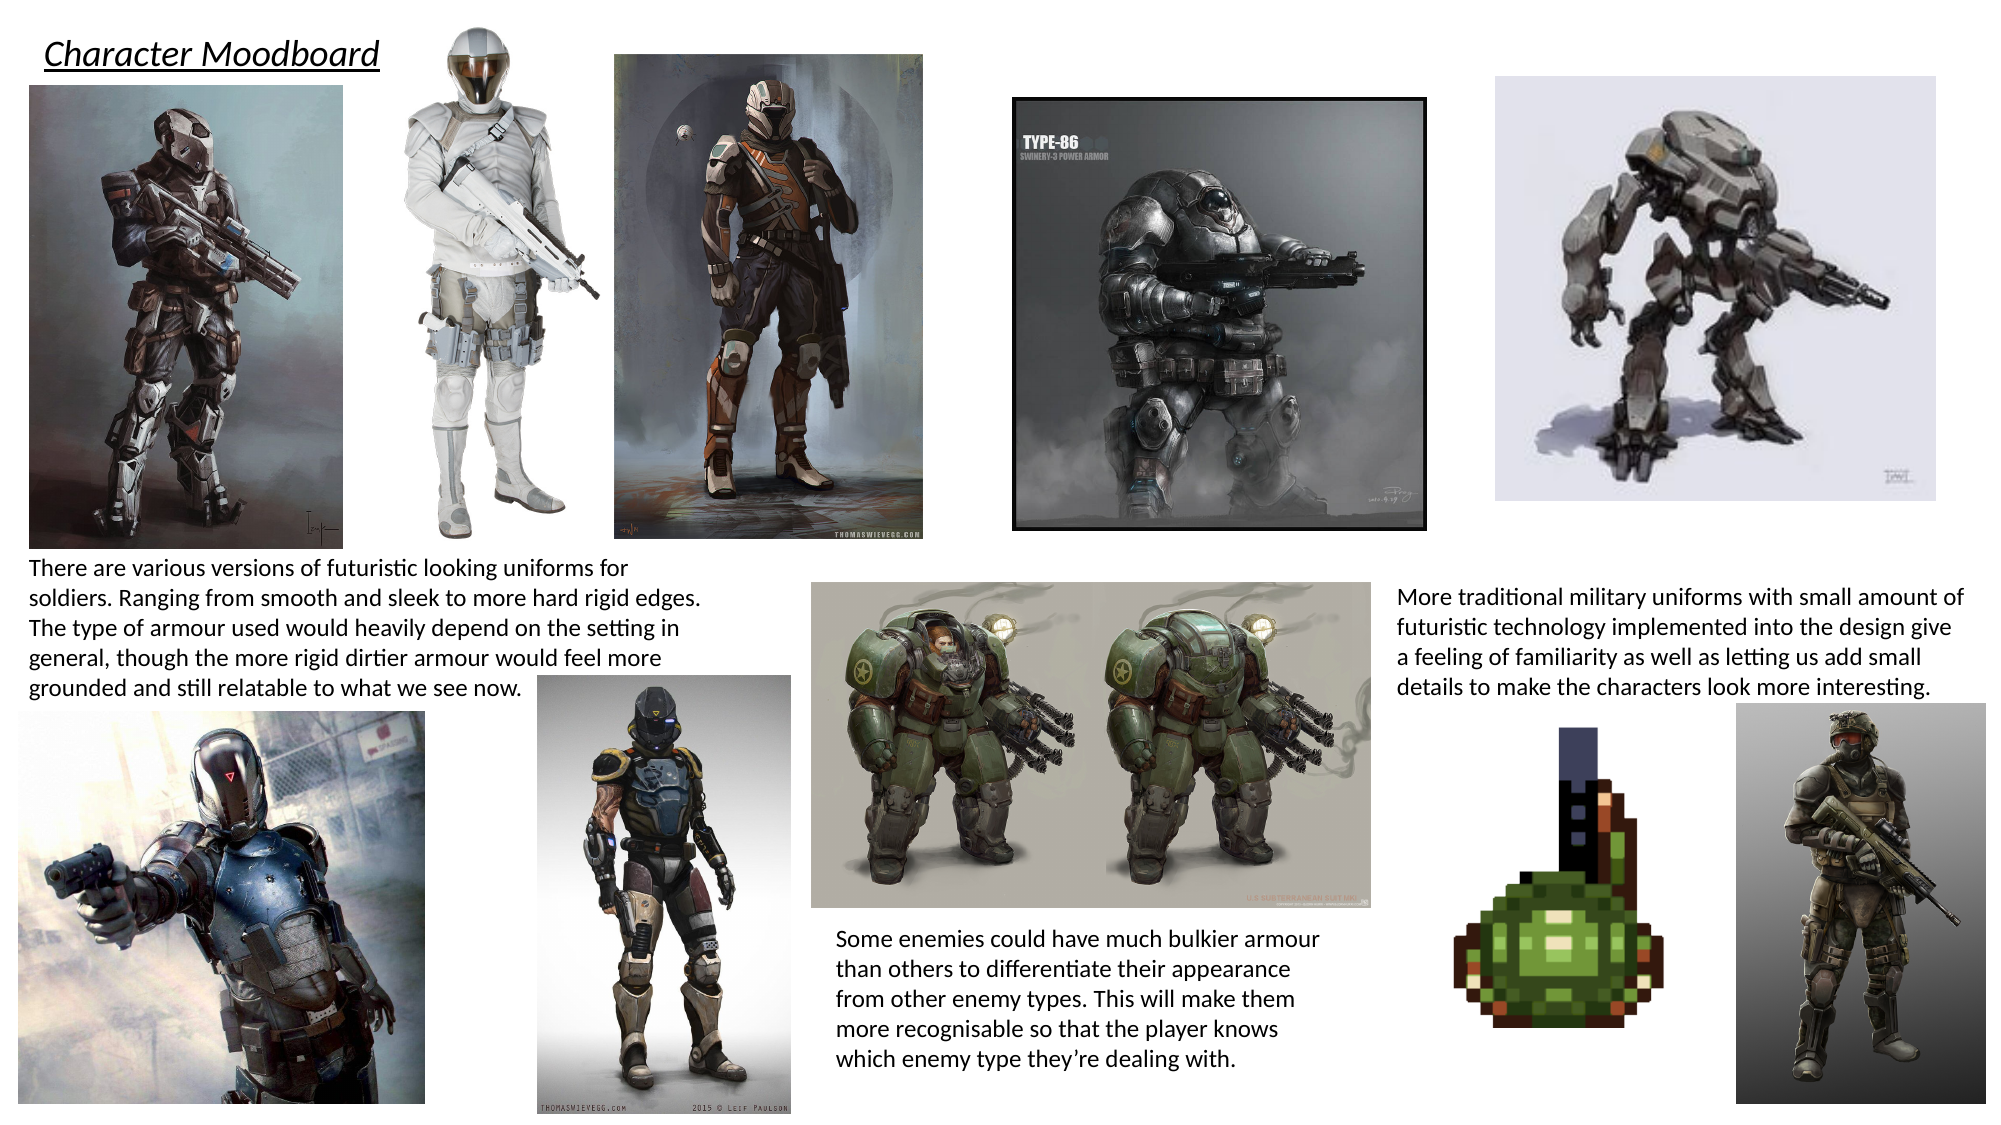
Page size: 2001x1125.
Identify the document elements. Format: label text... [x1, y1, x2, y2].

picture [29, 85, 343, 549]
picture [614, 54, 923, 539]
text_box Character Moodboard [29, 21, 384, 82]
picture [1012, 97, 1427, 531]
picture [1495, 76, 1936, 501]
text_box More traditional military uniforms with small amount of futuristic technology implemented into the design give a feeling of familiarity as well as letting us add small details to make the characters look more interesting. [1382, 573, 1982, 708]
text_box There are various versions of futuristic looking uniforms for soldiers. Ranging from smooth and sleek to more hard rigid edges. The type of armour used would heavily depend on the setting in general, though the more rigid dirtier armour would feel more grounded and still relatable to what we see now. [13, 544, 723, 709]
picture [384, 21, 610, 545]
picture [811, 582, 1371, 908]
picture [537, 675, 791, 1114]
picture [1736, 703, 1986, 1104]
text_box Some enemies could have much bulkier armour than others to differentiate their appearance from other enemy types. This will make them more recognisable so that the player knows which enemy type they’re dealing with. [821, 915, 1349, 1080]
picture [1402, 715, 1716, 1028]
picture [18, 711, 425, 1104]
